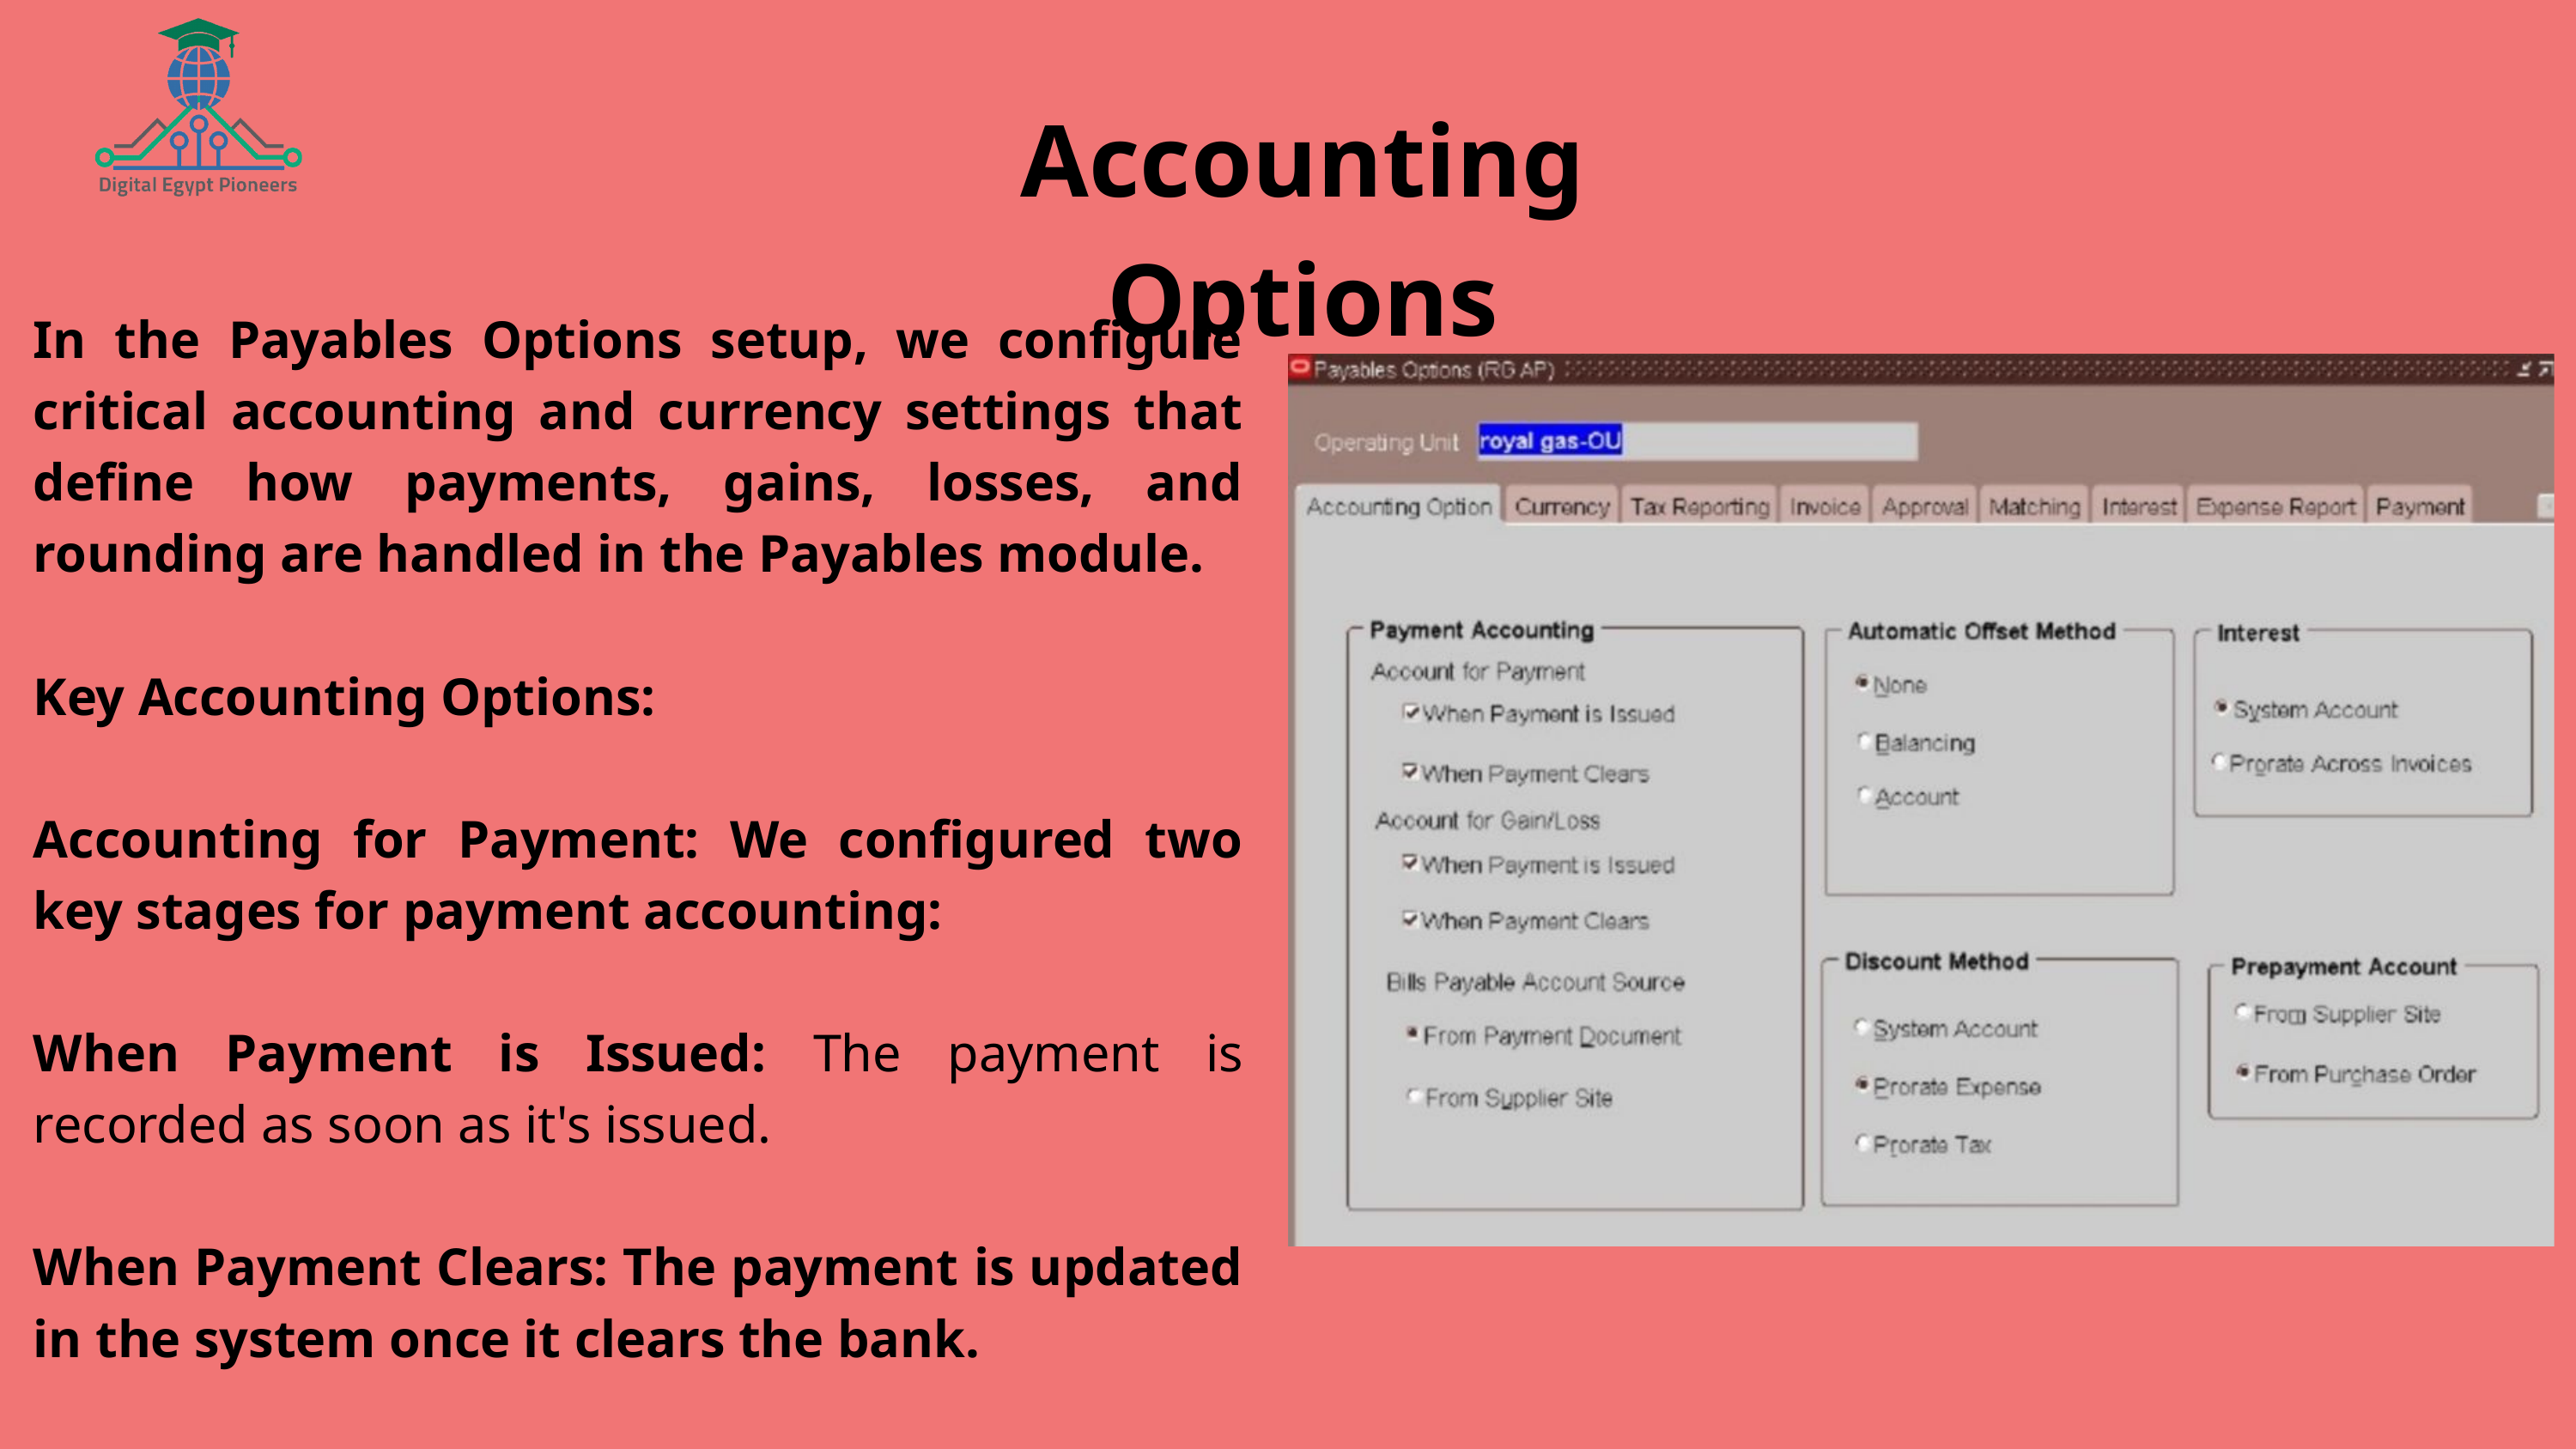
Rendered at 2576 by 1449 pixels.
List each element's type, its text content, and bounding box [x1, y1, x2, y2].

text_box Accounting Options [878, 77, 1728, 356]
text_box [1288, 354, 2555, 1246]
text_box In the Payables Options setup, we configure critical accounting and currency settings that define how payments, gains, losses, and rounding are handled in the Payables module. Key Accounting Options: Accounting for Payment: We configured two key stages for payment accounting: When Payment is Issued: The payment is recorded as soon as it's issued. When Payment Clears: The payment is updated in the system once it clears the bank. [33, 297, 1244, 1367]
text_box [94, 13, 302, 204]
